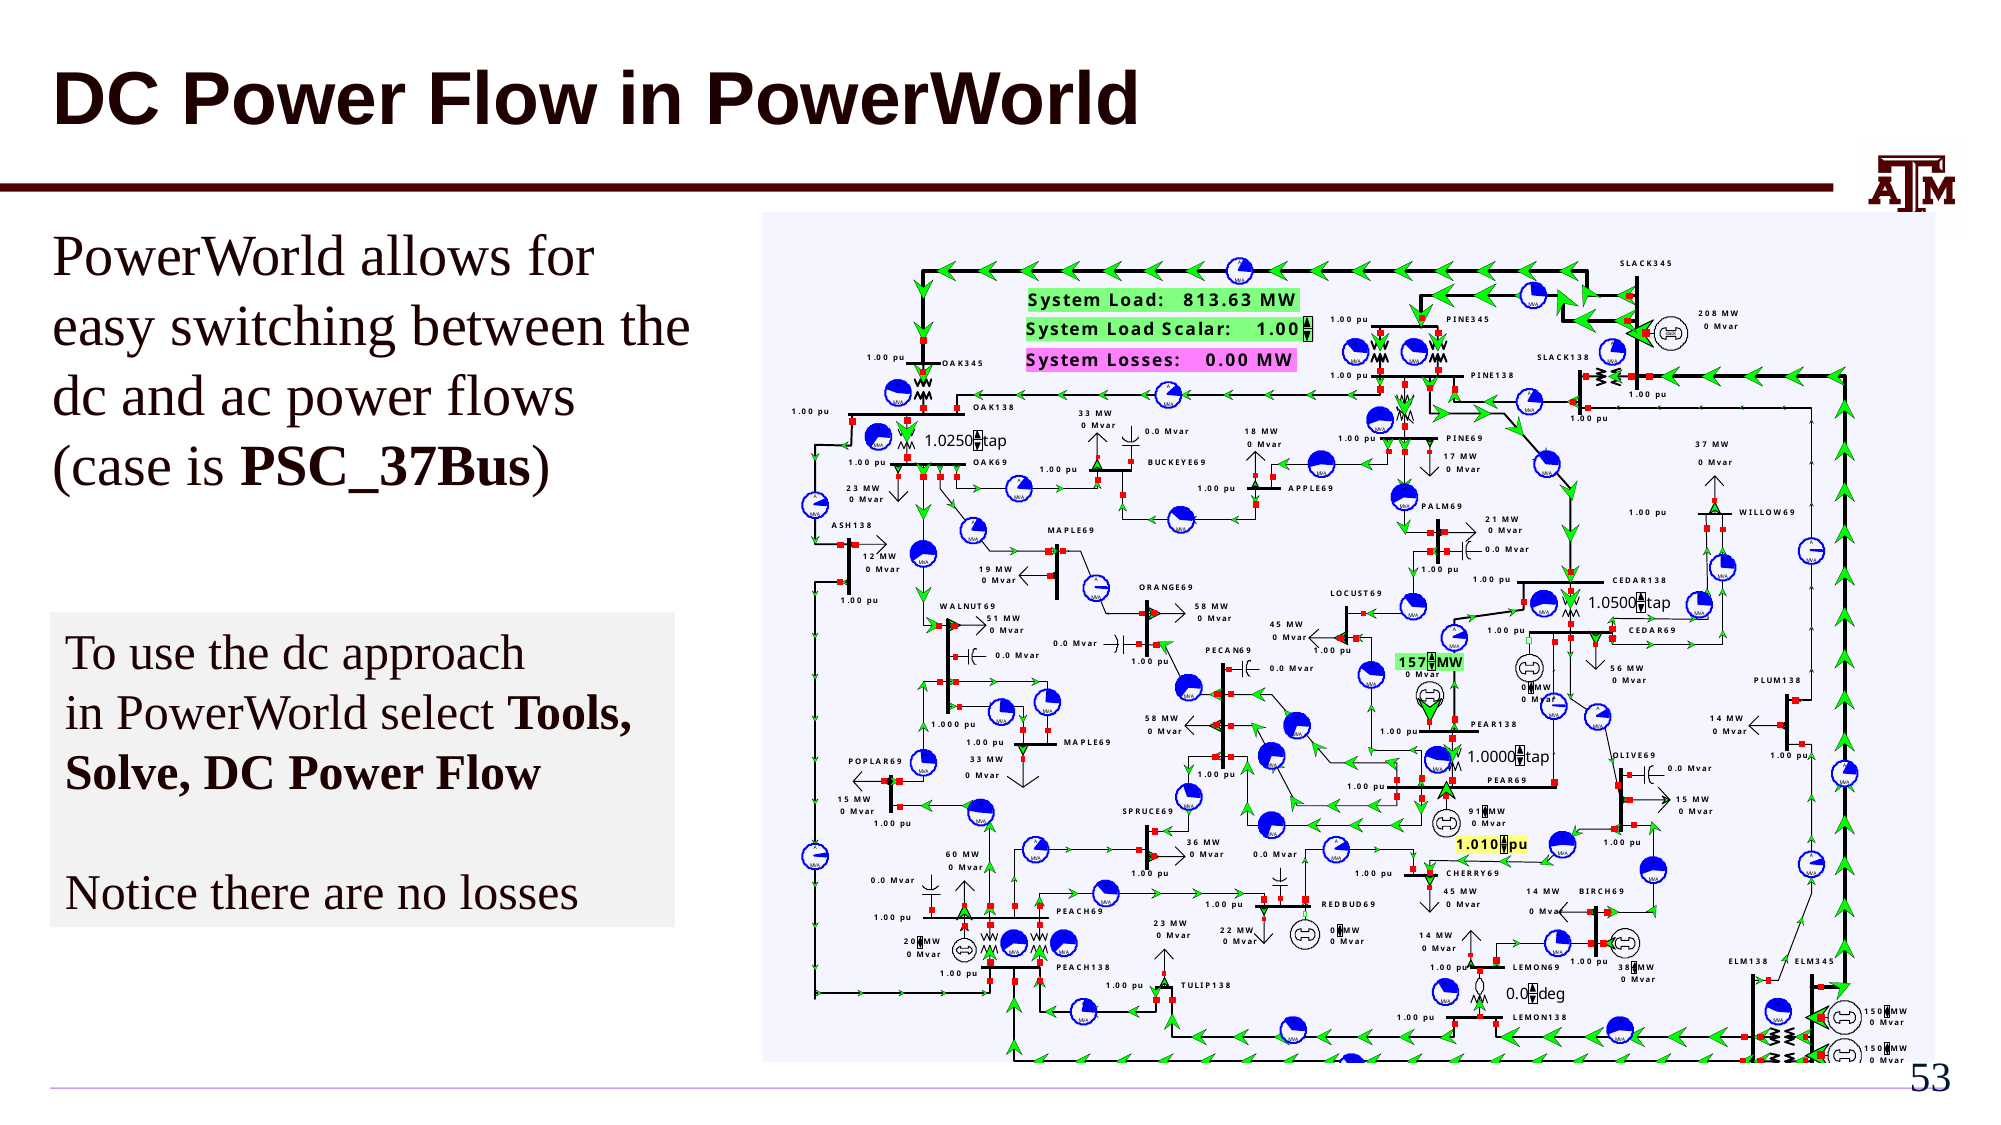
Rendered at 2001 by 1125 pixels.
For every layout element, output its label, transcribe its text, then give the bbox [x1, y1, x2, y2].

picture [762, 137, 1967, 1063]
text_box To use the dc approach in PowerWorld select Tools, Solve, DC Power Flow Notice there are no losses [50, 612, 675, 928]
slide_number 52 [1887, 1037, 1967, 1113]
list PowerWorld allows for easy switching between the dc and ac power flows (case is PSC_37Bus) [37, 209, 713, 1063]
title DC Power Flow in PowerWorld [37, 12, 1851, 188]
